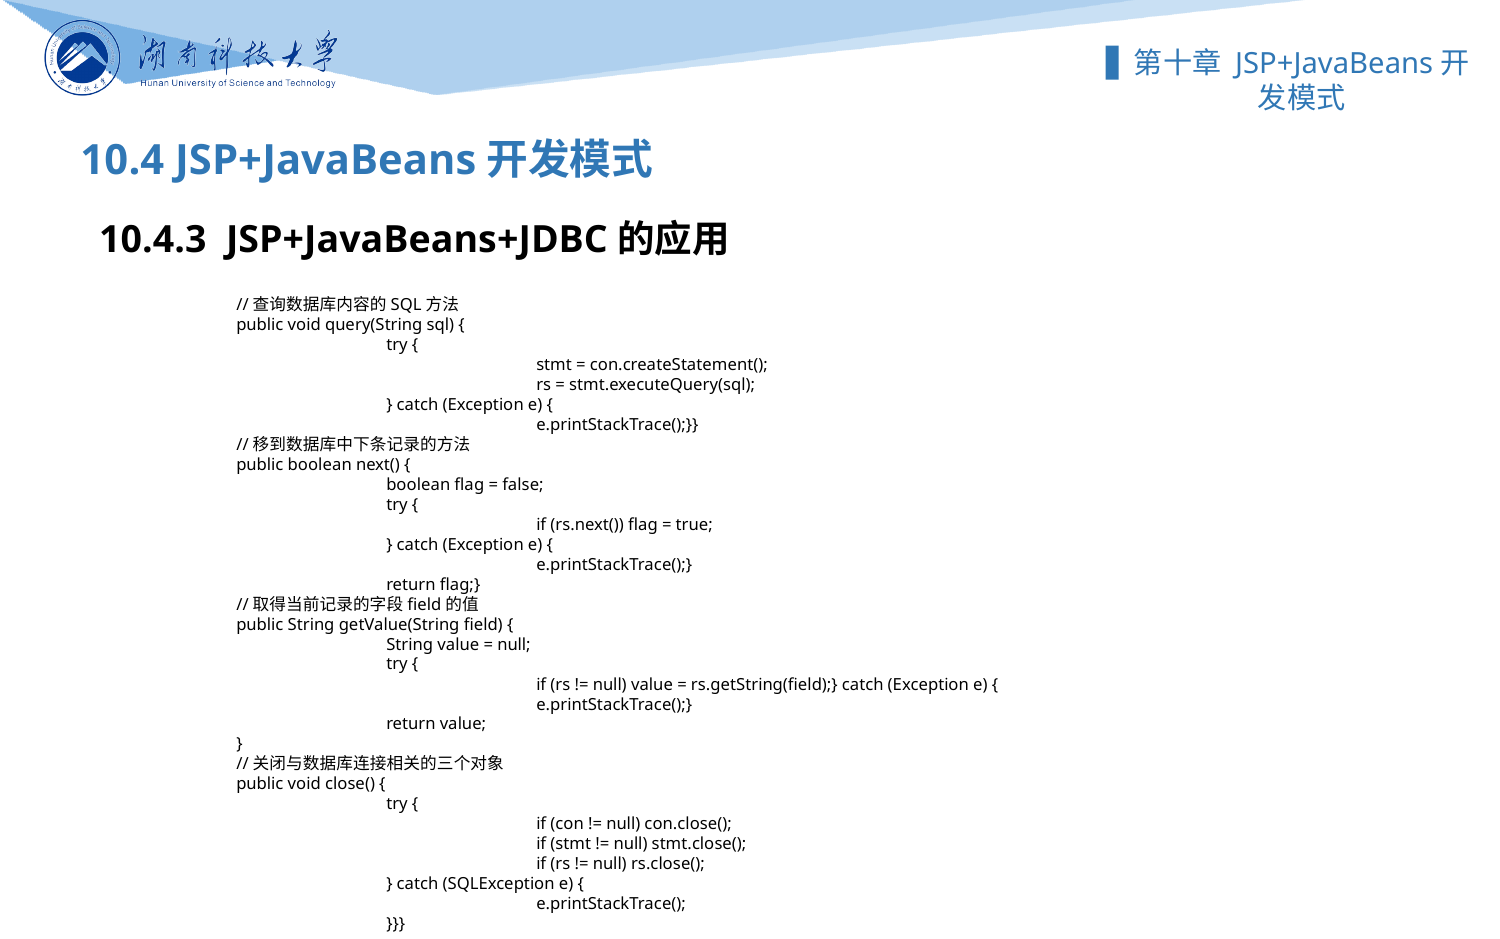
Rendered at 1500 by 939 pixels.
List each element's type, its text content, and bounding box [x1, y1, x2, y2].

text_box //查询数据库内容的SQL方法 public void query(String sql) { try { stmt = con.createStatement(); rs = stmt.executeQuery(sql); } catch (Exception e) { e.printStackTrace();}} //移到数据库中下条记录的方法 public boolean next() { boolean flag = false; try { if (rs.next()) flag = true; } catch (Exception e) { e.printStackTrace();} return flag;} //取得当前记录的字段field的值 public String getValue(String field) { String value = null; try { if (rs != null) value = rs.getString(field);} catch (Exception e) { e.printStackTrace();} return value; } //关闭与数据库连接相关的三个对象 public void close() { try { if (con != null) con.close(); if (stmt != null) stmt.close(); if (rs != null) rs.close(); } catch (SQLException e) { e.printStackTrace(); }}} [71, 284, 1429, 939]
text_box 10.4.3 JSP+JavaBeans+JDBC的应用 [84, 207, 771, 268]
picture [0, 0, 1330, 99]
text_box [1105, 37, 1486, 124]
text_box 10.4 JSP+JavaBeans开发模式 [65, 125, 711, 191]
